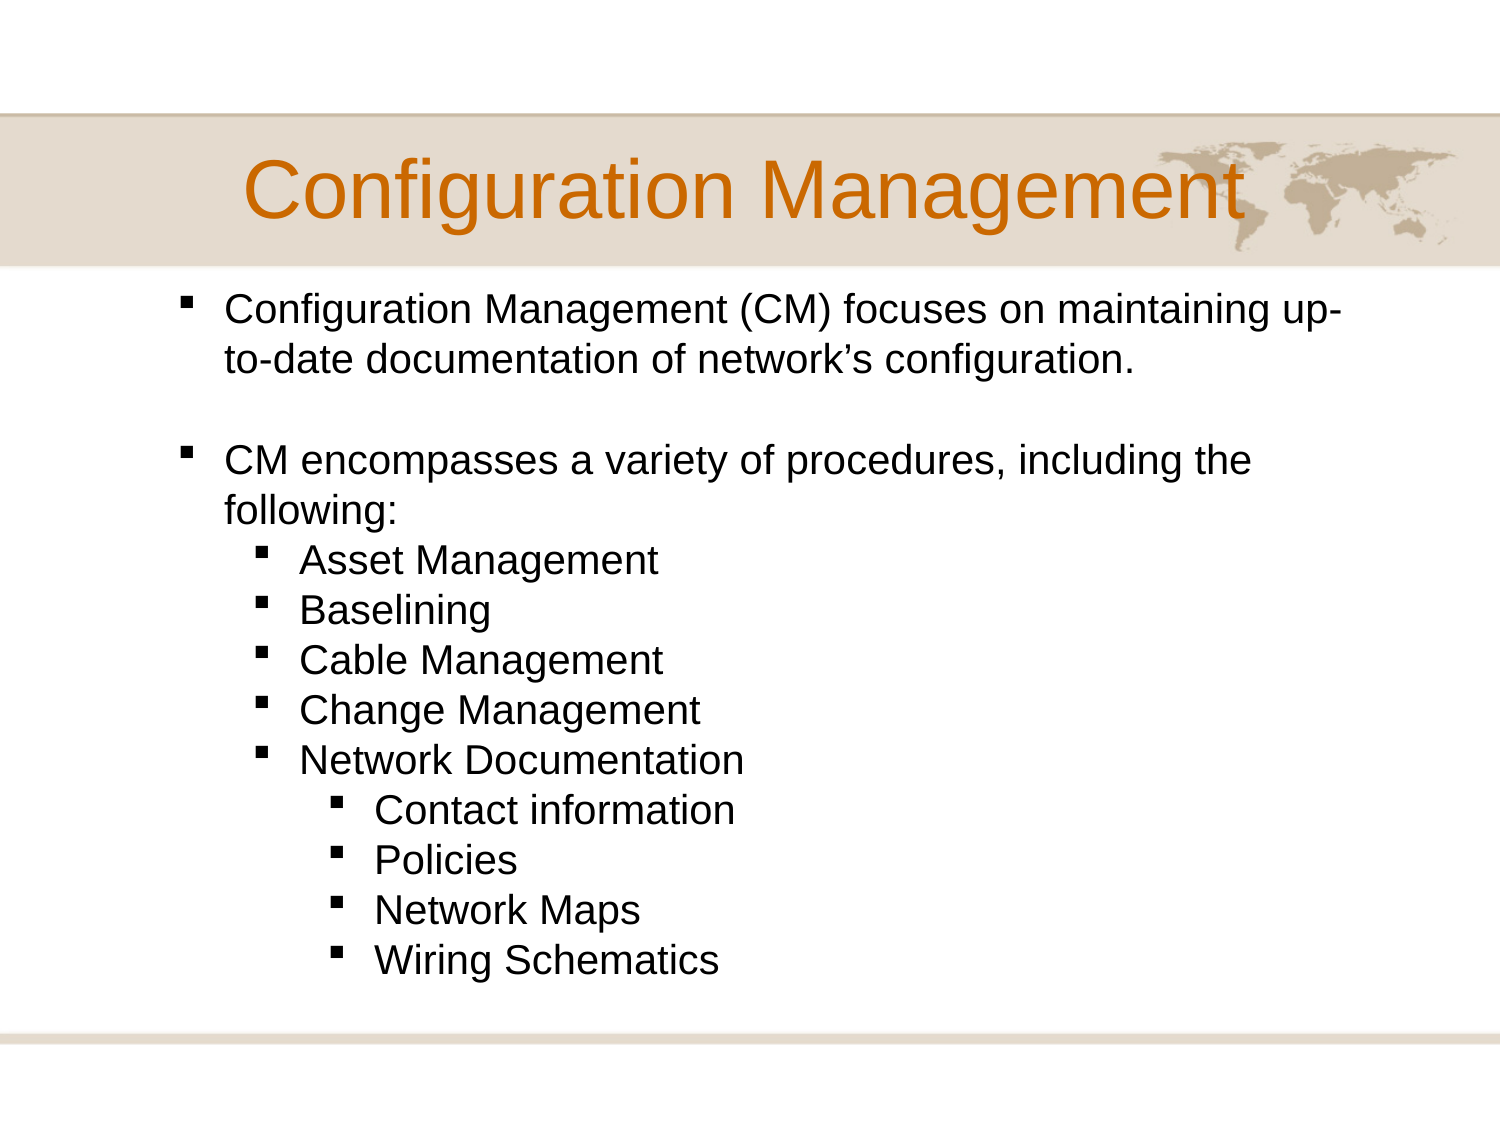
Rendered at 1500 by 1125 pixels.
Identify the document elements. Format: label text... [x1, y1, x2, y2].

title Configuration Management [68, 137, 1419, 233]
text_box Configuration Management (CM) focuses on maintaining up-to-date documentation of network’s configuration. CM encompasses a variety of procedures, including the following: Asset Management Baselining Cable Management Change Management Network Documentation Contact information Policies Network Maps Wiring Schematics [162, 274, 1400, 990]
picture [0, 0, 1500, 1125]
